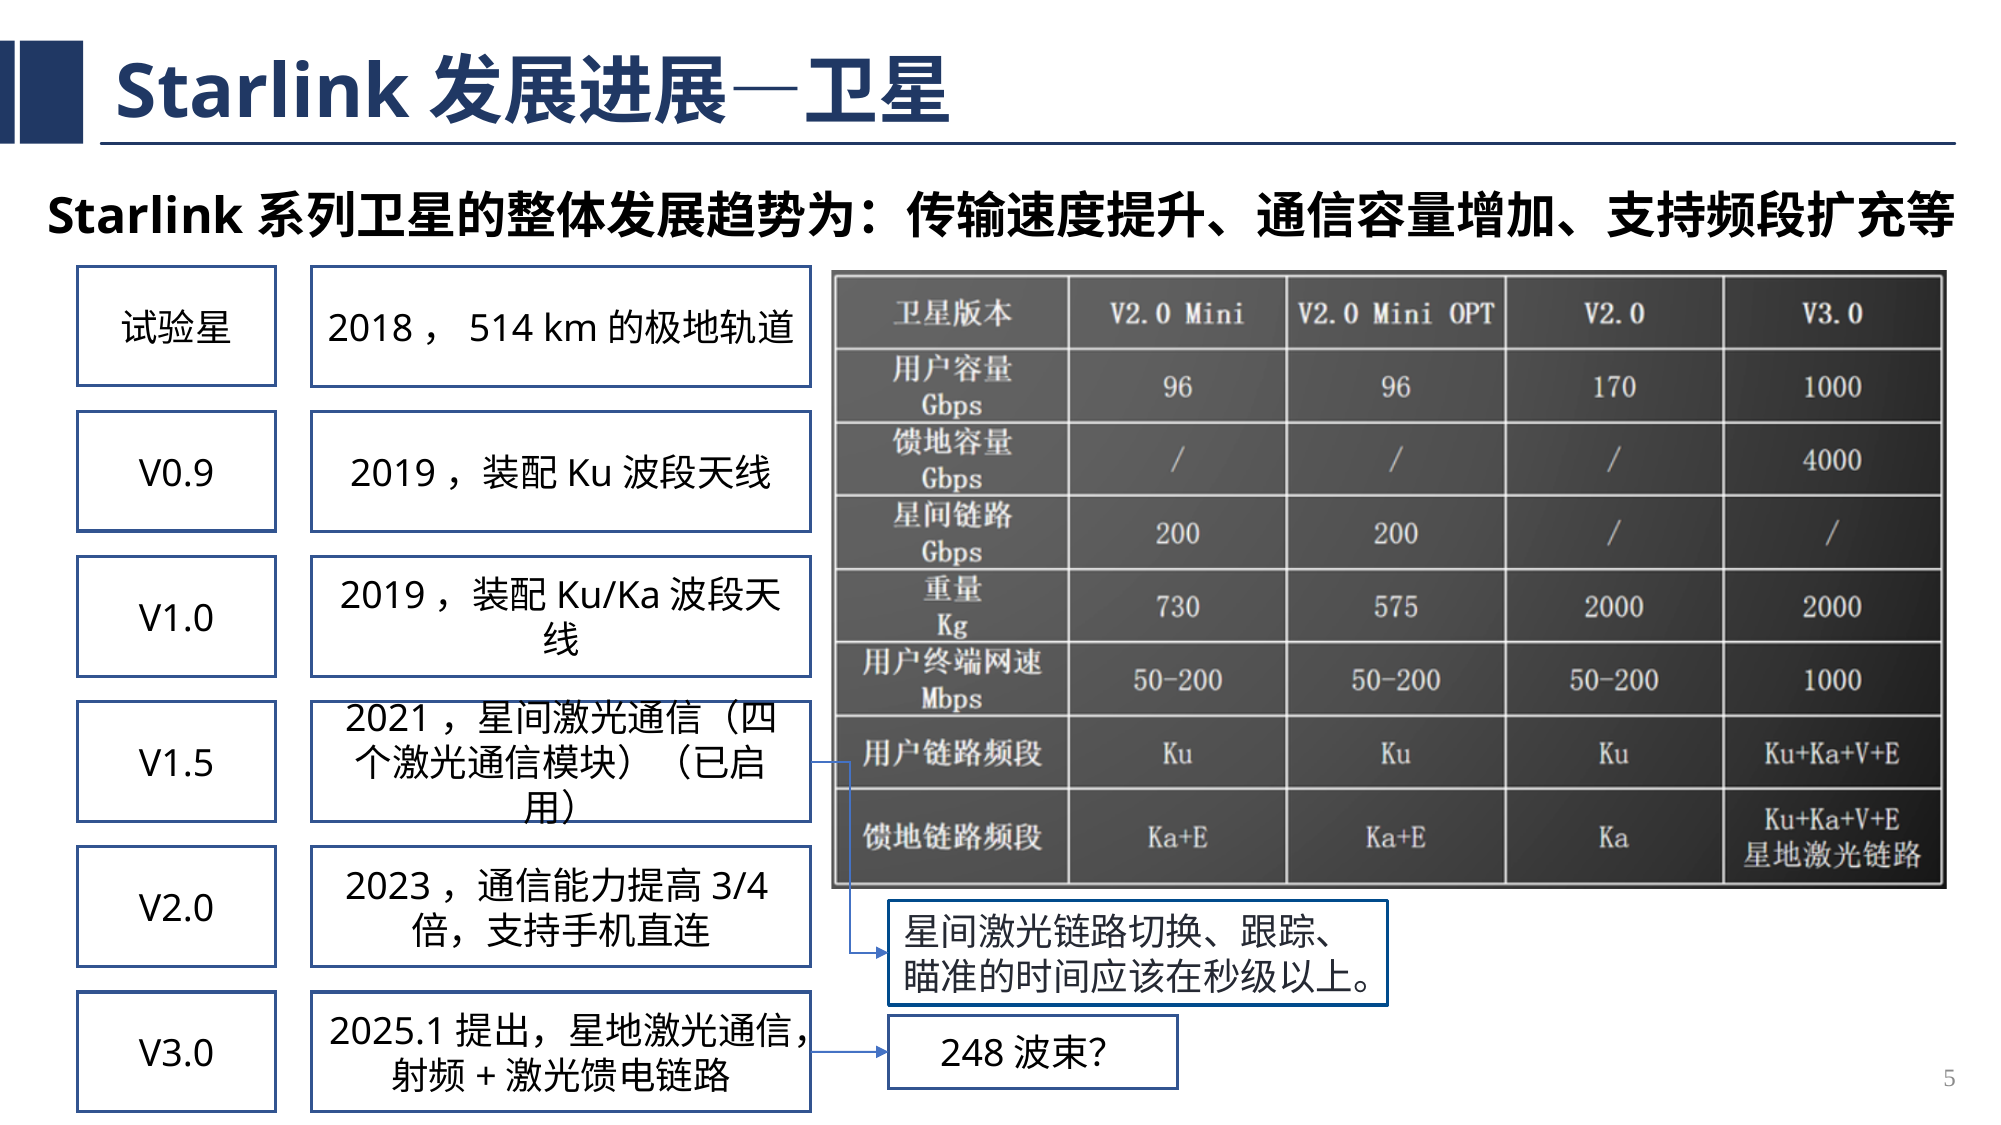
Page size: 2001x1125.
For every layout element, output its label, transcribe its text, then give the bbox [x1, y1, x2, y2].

text_box V3.0 [77, 991, 277, 1113]
text_box 2021，星间激光通信（四个激光通信模块）（已启用） [311, 701, 812, 822]
text_box 星间激光链路切换、跟踪、瞄准的时间应该在秒级以上。 [888, 900, 1388, 1006]
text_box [810, 761, 889, 954]
picture [826, 270, 1949, 889]
text_box 2023，通信能力提高3/4倍，支持手机直连 [311, 846, 812, 968]
text_box Starlink系列卫星的整体发展趋势为：传输速度提升、通信容量增加、支持频段扩充等 [32, 177, 1977, 251]
text_box 2019，装配Ku波段天线 [311, 411, 812, 532]
text_box V0.9 [77, 410, 277, 532]
slide_number 5 [1520, 1046, 1971, 1107]
text_box V1.5 [77, 701, 277, 822]
text_box 2018，514 km的极地轨道 [311, 265, 812, 387]
text_box 试验星 [77, 265, 277, 387]
text_box V2.0 [77, 846, 277, 968]
text_box 248波束？ [888, 1014, 1179, 1090]
title Starlink发展进展—卫星 [100, 33, 1191, 154]
text_box 2025.1提出，星地激光通信，射频+激光馈电链路 [311, 991, 812, 1113]
text_box 2019，装配Ku/Ka波段天线 [311, 556, 812, 677]
text_box V1.0 [77, 555, 277, 677]
